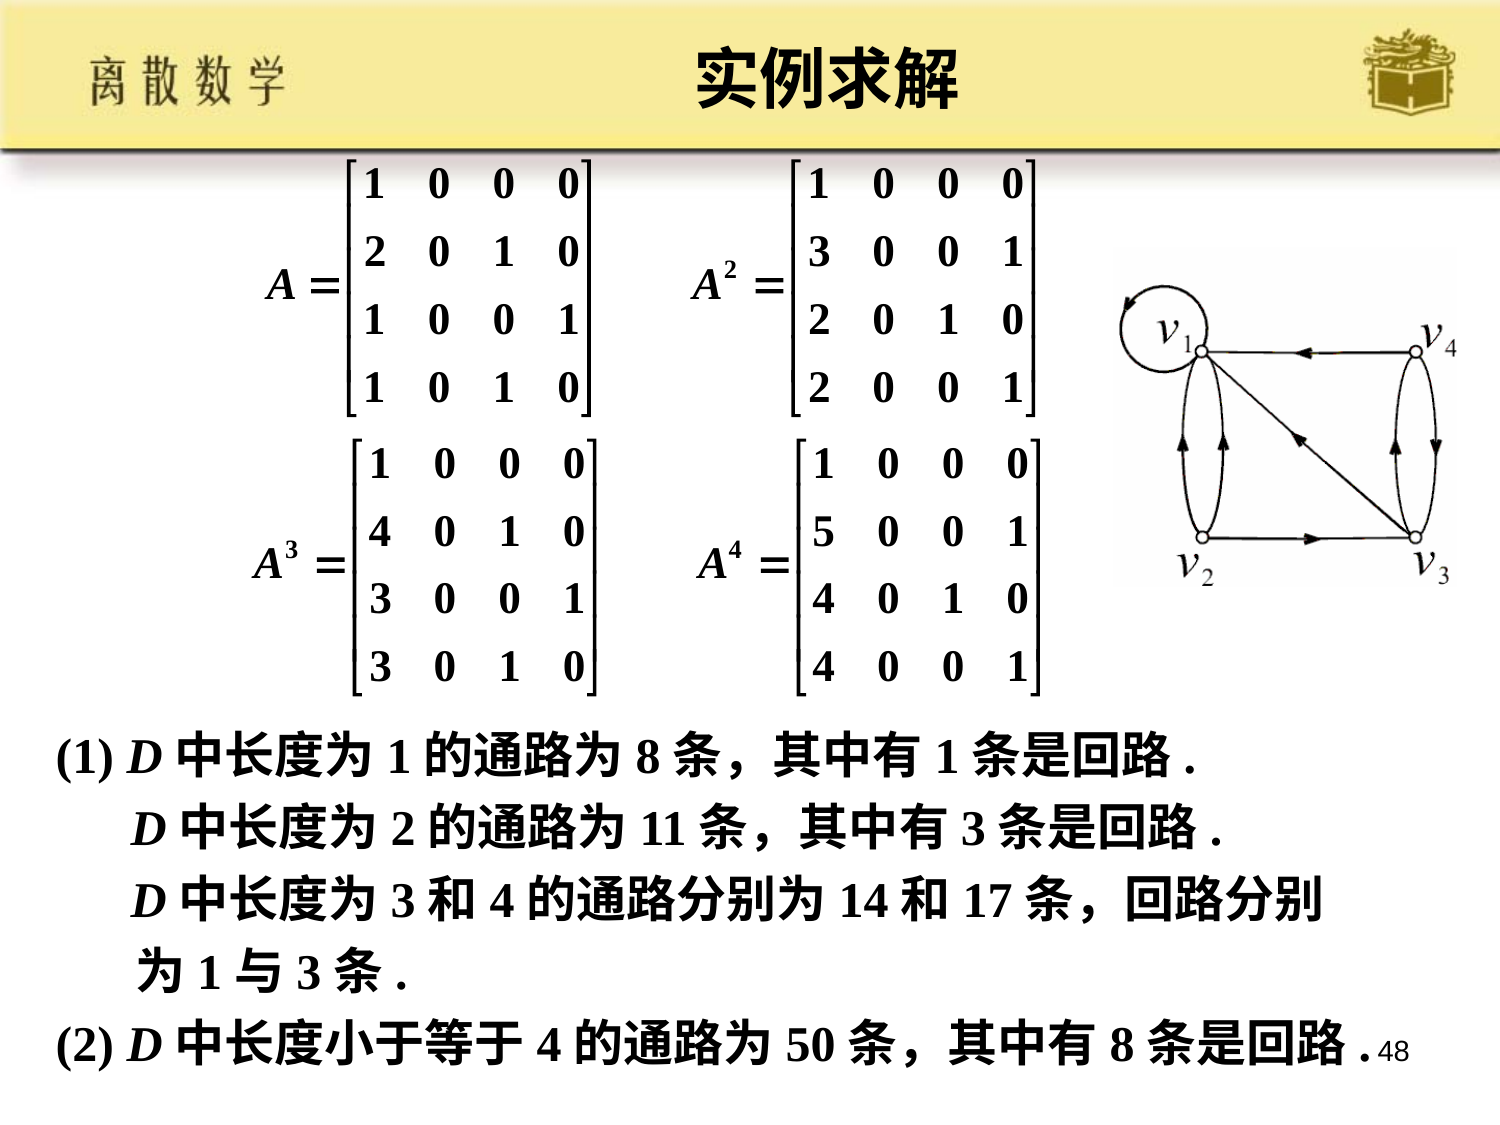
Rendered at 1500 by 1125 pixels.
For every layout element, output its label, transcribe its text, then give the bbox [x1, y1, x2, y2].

text_box (1) D中长度为1的通路为8条，其中有1条是回路. D中长度为2的通路为11条，其中有3条是回路. D中长度为3和4的通路分别为14和17条，回路分别 为1与3条. (2) D中长度小于等于4的通路为50条，其中有8条是回路. [40, 704, 1386, 1079]
text_box 实例求解 [324, 42, 1329, 112]
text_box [243, 152, 1056, 703]
picture [0, 0, 1500, 1125]
slide_number 48 [1074, 1024, 1425, 1103]
